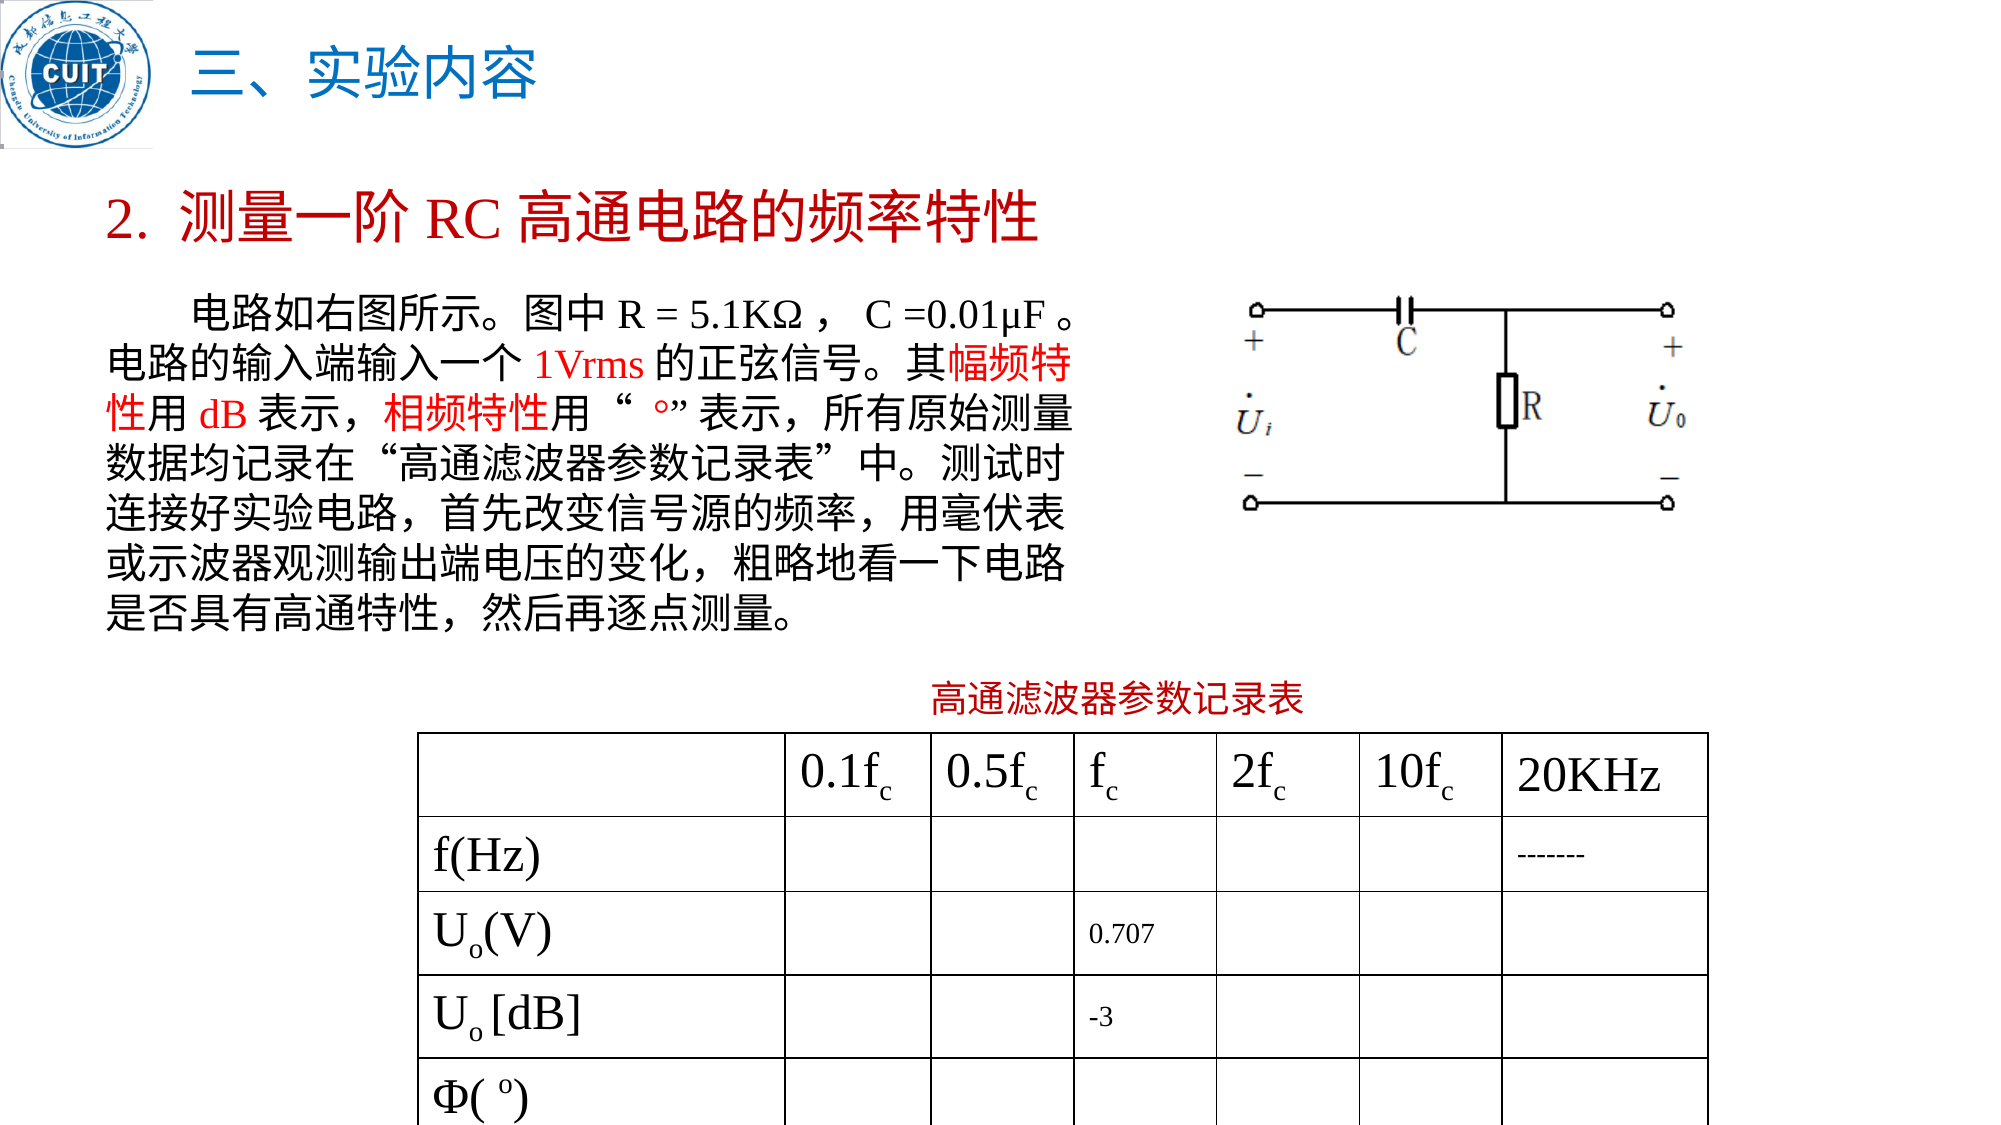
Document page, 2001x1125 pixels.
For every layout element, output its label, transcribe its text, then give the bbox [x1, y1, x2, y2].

table_header 2fc [1217, 734, 1359, 816]
table_cell [1075, 817, 1216, 891]
table_cell [1360, 1059, 1501, 1125]
table_cell [1360, 817, 1501, 891]
text_box 2. 测量一阶RC高通电路的频率特性 [91, 172, 1098, 258]
table_cell 0.707 [1075, 892, 1216, 974]
table_cell [786, 976, 930, 1057]
table_cell Φ( o) [419, 1059, 784, 1125]
text_box 高通滤波器参数记录表 [915, 667, 1321, 728]
table_cell [1217, 817, 1359, 891]
table_cell [1217, 976, 1359, 1057]
table_cell [932, 976, 1073, 1057]
table_header [419, 734, 784, 816]
table_cell [786, 1059, 930, 1125]
table_cell [786, 817, 930, 891]
table_cell [1217, 892, 1359, 974]
table_cell [1075, 1059, 1216, 1125]
table_header 20KHz [1503, 734, 1707, 816]
table_cell [1503, 976, 1707, 1057]
table_cell Uo(V) [419, 892, 784, 974]
table_cell [932, 892, 1073, 974]
table_header 0.5fc [932, 734, 1073, 816]
table_cell [1360, 892, 1501, 974]
table_cell [932, 1059, 1073, 1125]
text_box 电路如右图所示。图中R = 5.1KΩ，C =0.01μF。电路的输入端输入一个1Vrms的正弦信号。其幅频特性用dB表示，相频特性用“ °”表示，所有原始测量数据均记录在“高通滤波器参数记录表”中。测试时连接好实验电路，首先改变信号源的频率，用毫伏表或示波器观测输出端电压的变化，粗略地看一下电路是否具有高通特性，然后再逐点测量。 [91, 279, 1119, 644]
table_cell -3 [1075, 976, 1216, 1057]
table_cell [786, 892, 930, 974]
picture [0, 0, 153, 149]
table_cell f(Hz) [419, 817, 784, 891]
table_header fc [1075, 734, 1216, 816]
text_box 三、实验内容 [174, 28, 606, 114]
table_header 10fc [1360, 734, 1501, 816]
table_cell [1217, 1059, 1359, 1125]
picture [1212, 260, 1709, 554]
table_cell [1360, 976, 1501, 1057]
table_cell [932, 817, 1073, 891]
table_cell Uo [dB] [419, 976, 784, 1057]
table_header 0.1fc [786, 734, 930, 816]
table_cell ------- [1503, 817, 1707, 891]
table_cell [1503, 1059, 1707, 1125]
table_cell [1503, 892, 1707, 974]
